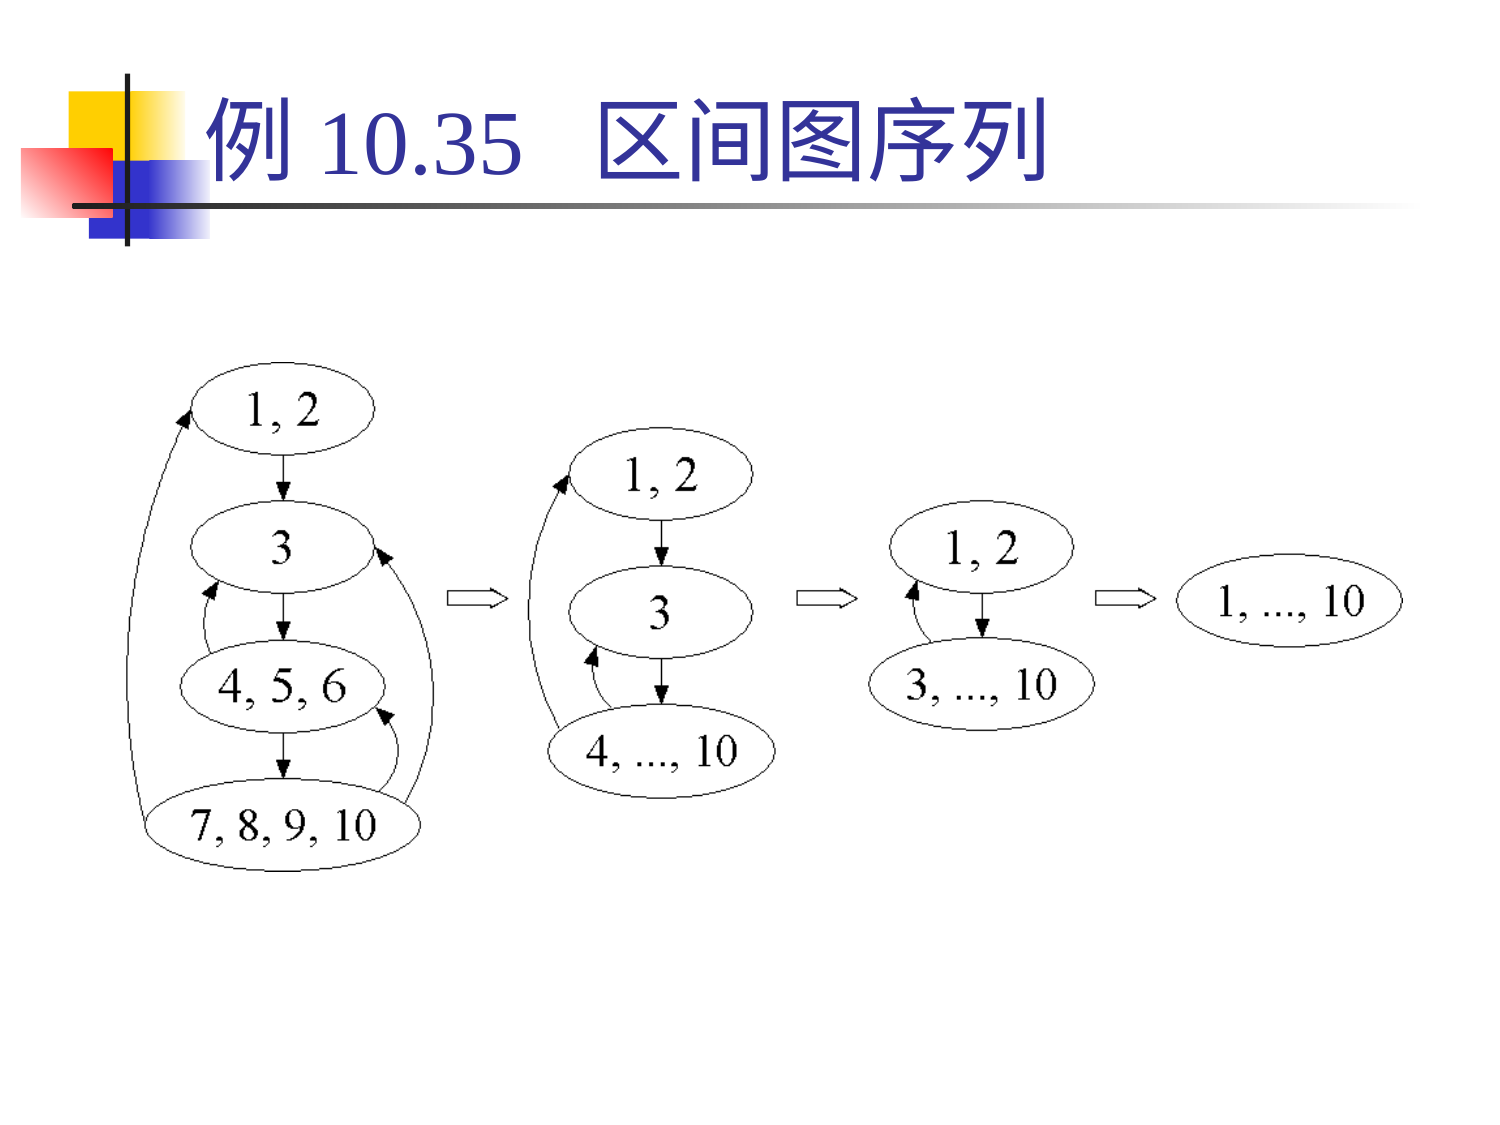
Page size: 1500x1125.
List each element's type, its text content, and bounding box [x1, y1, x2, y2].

title 例10.35 区间图序列 [188, 12, 1468, 200]
picture [112, 362, 1403, 872]
